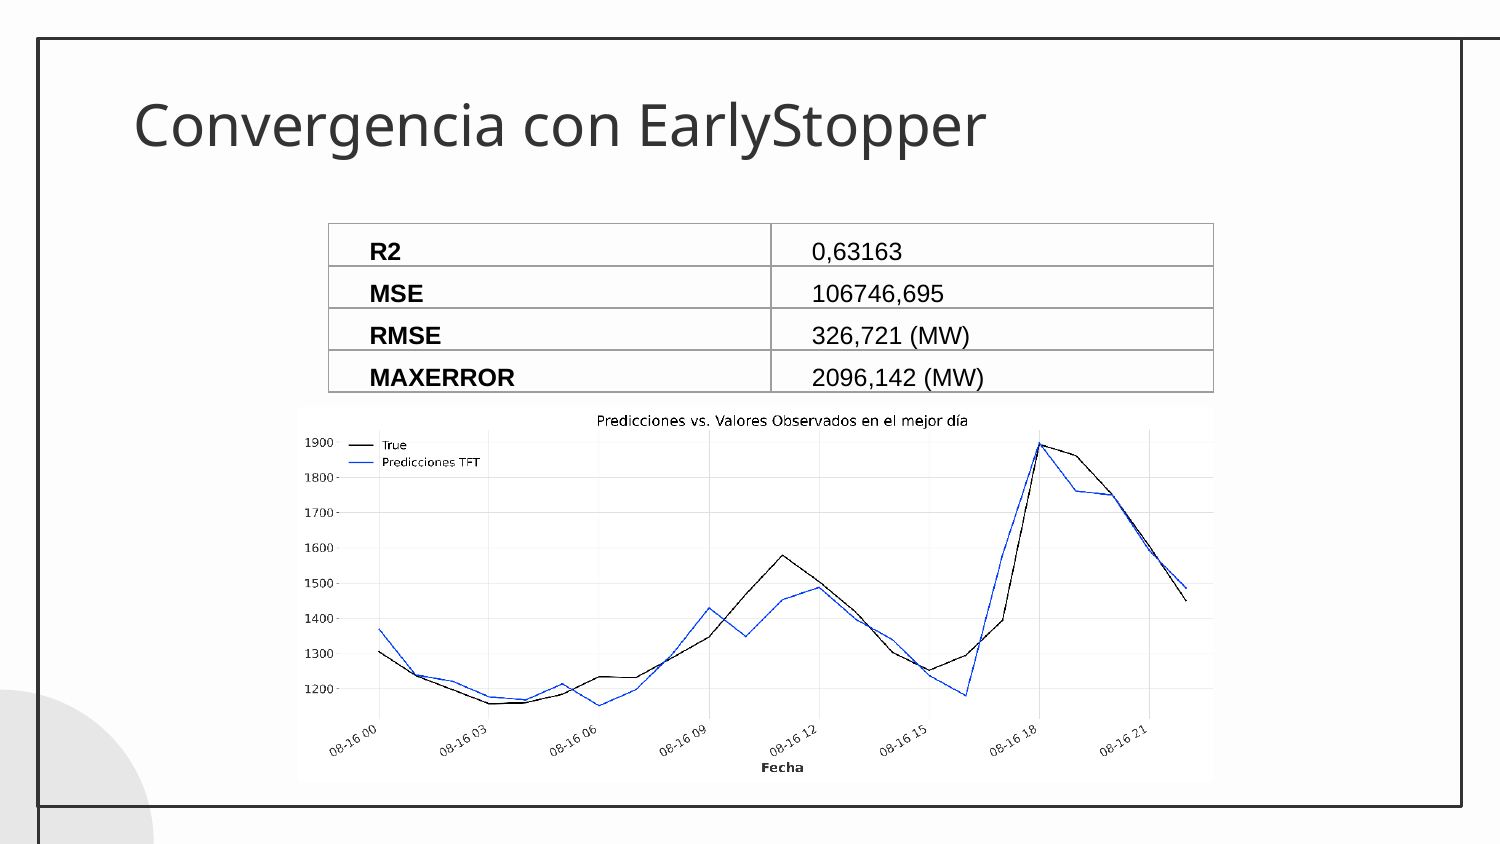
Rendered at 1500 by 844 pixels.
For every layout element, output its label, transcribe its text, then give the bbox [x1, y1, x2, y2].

table_cell RMSE [329, 309, 770, 349]
table_header R2 [329, 224, 770, 265]
table_cell 2096,142 (MW) [772, 351, 1213, 391]
table_cell 106746,695 [772, 267, 1213, 307]
picture [297, 406, 1214, 782]
table_cell MSE [329, 267, 770, 307]
table_header 0,63163 [772, 224, 1213, 265]
table_cell MAXERROR [329, 351, 770, 391]
title Convergencia con EarlyStopper [118, 72, 1384, 167]
table_cell 326,721 (MW) [772, 309, 1213, 349]
